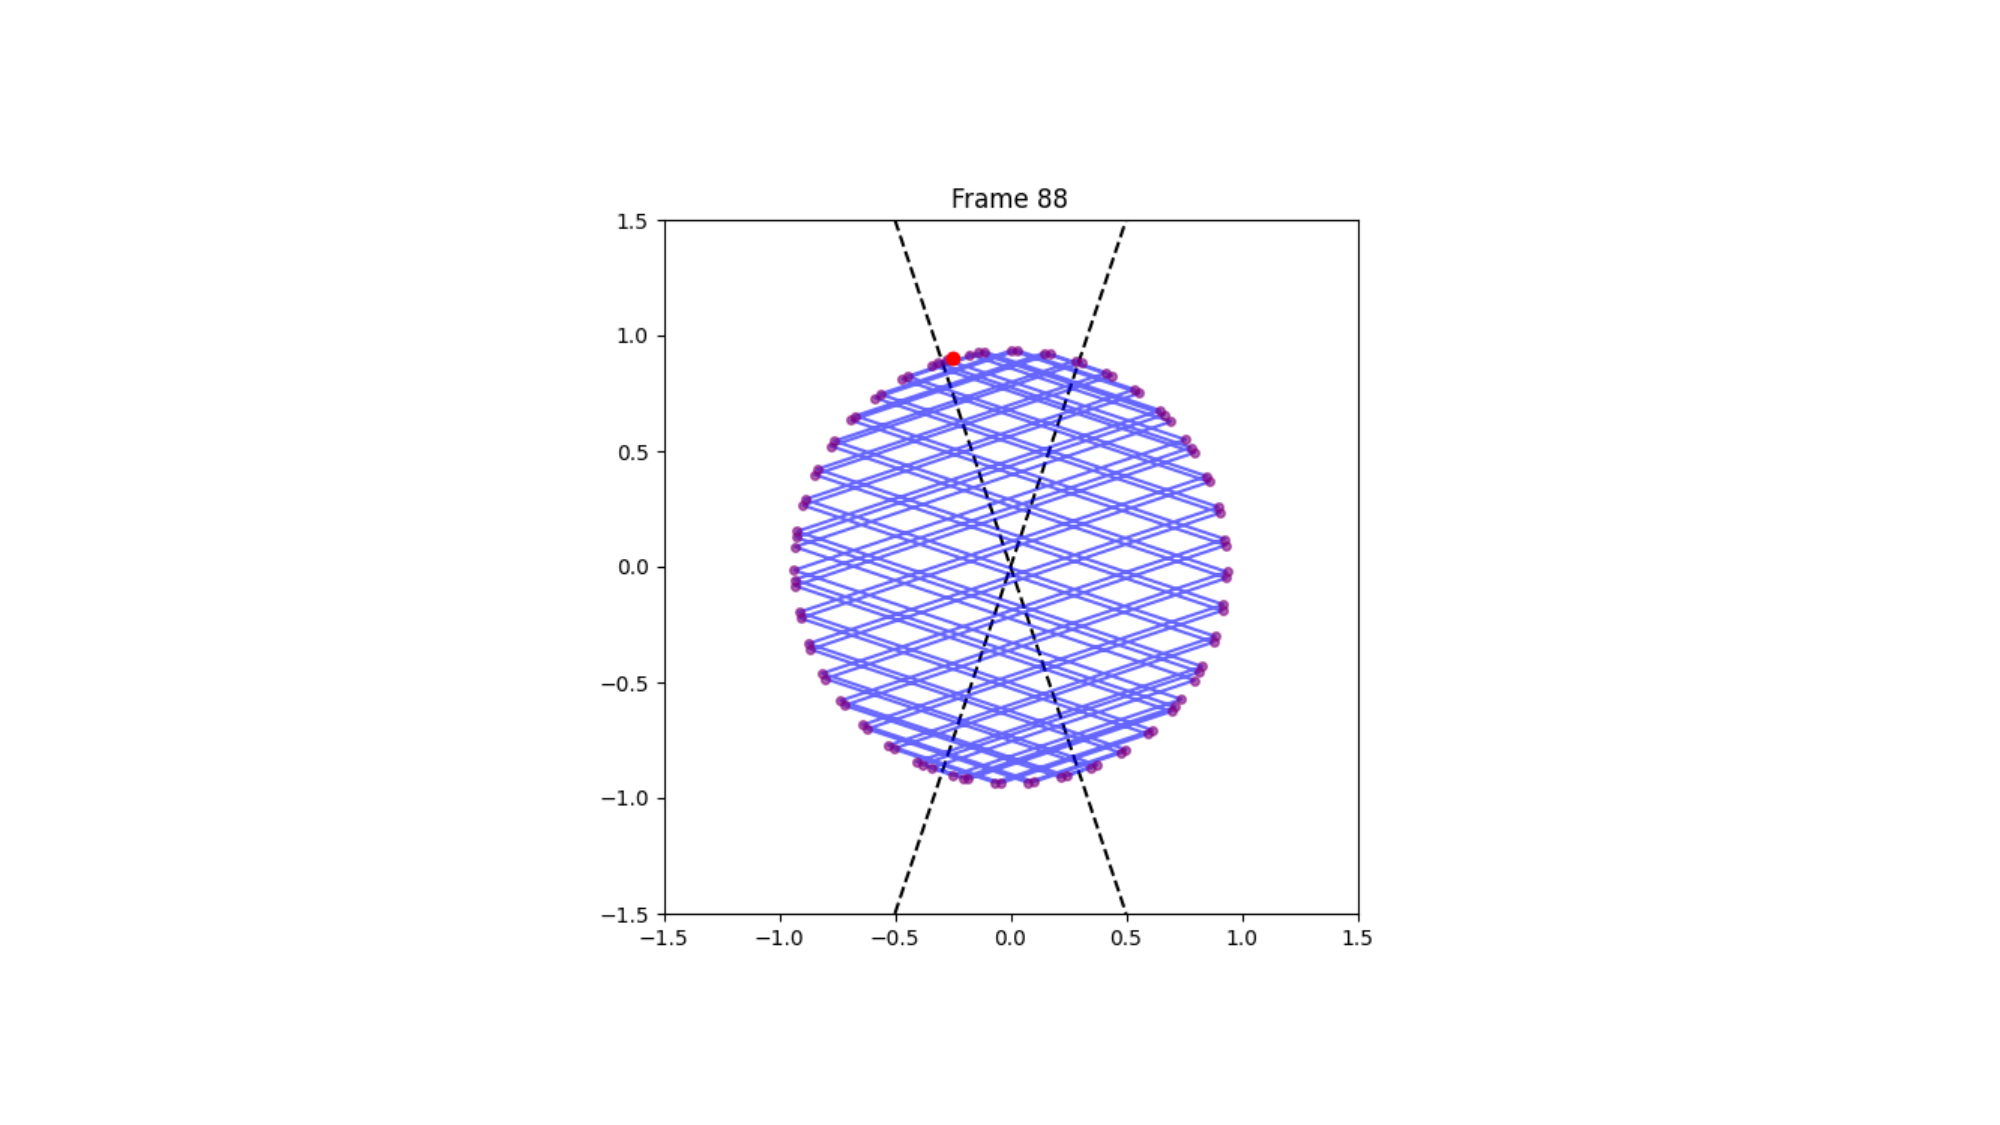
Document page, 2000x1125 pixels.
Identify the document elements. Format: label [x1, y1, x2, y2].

picture [549, 112, 1450, 1013]
